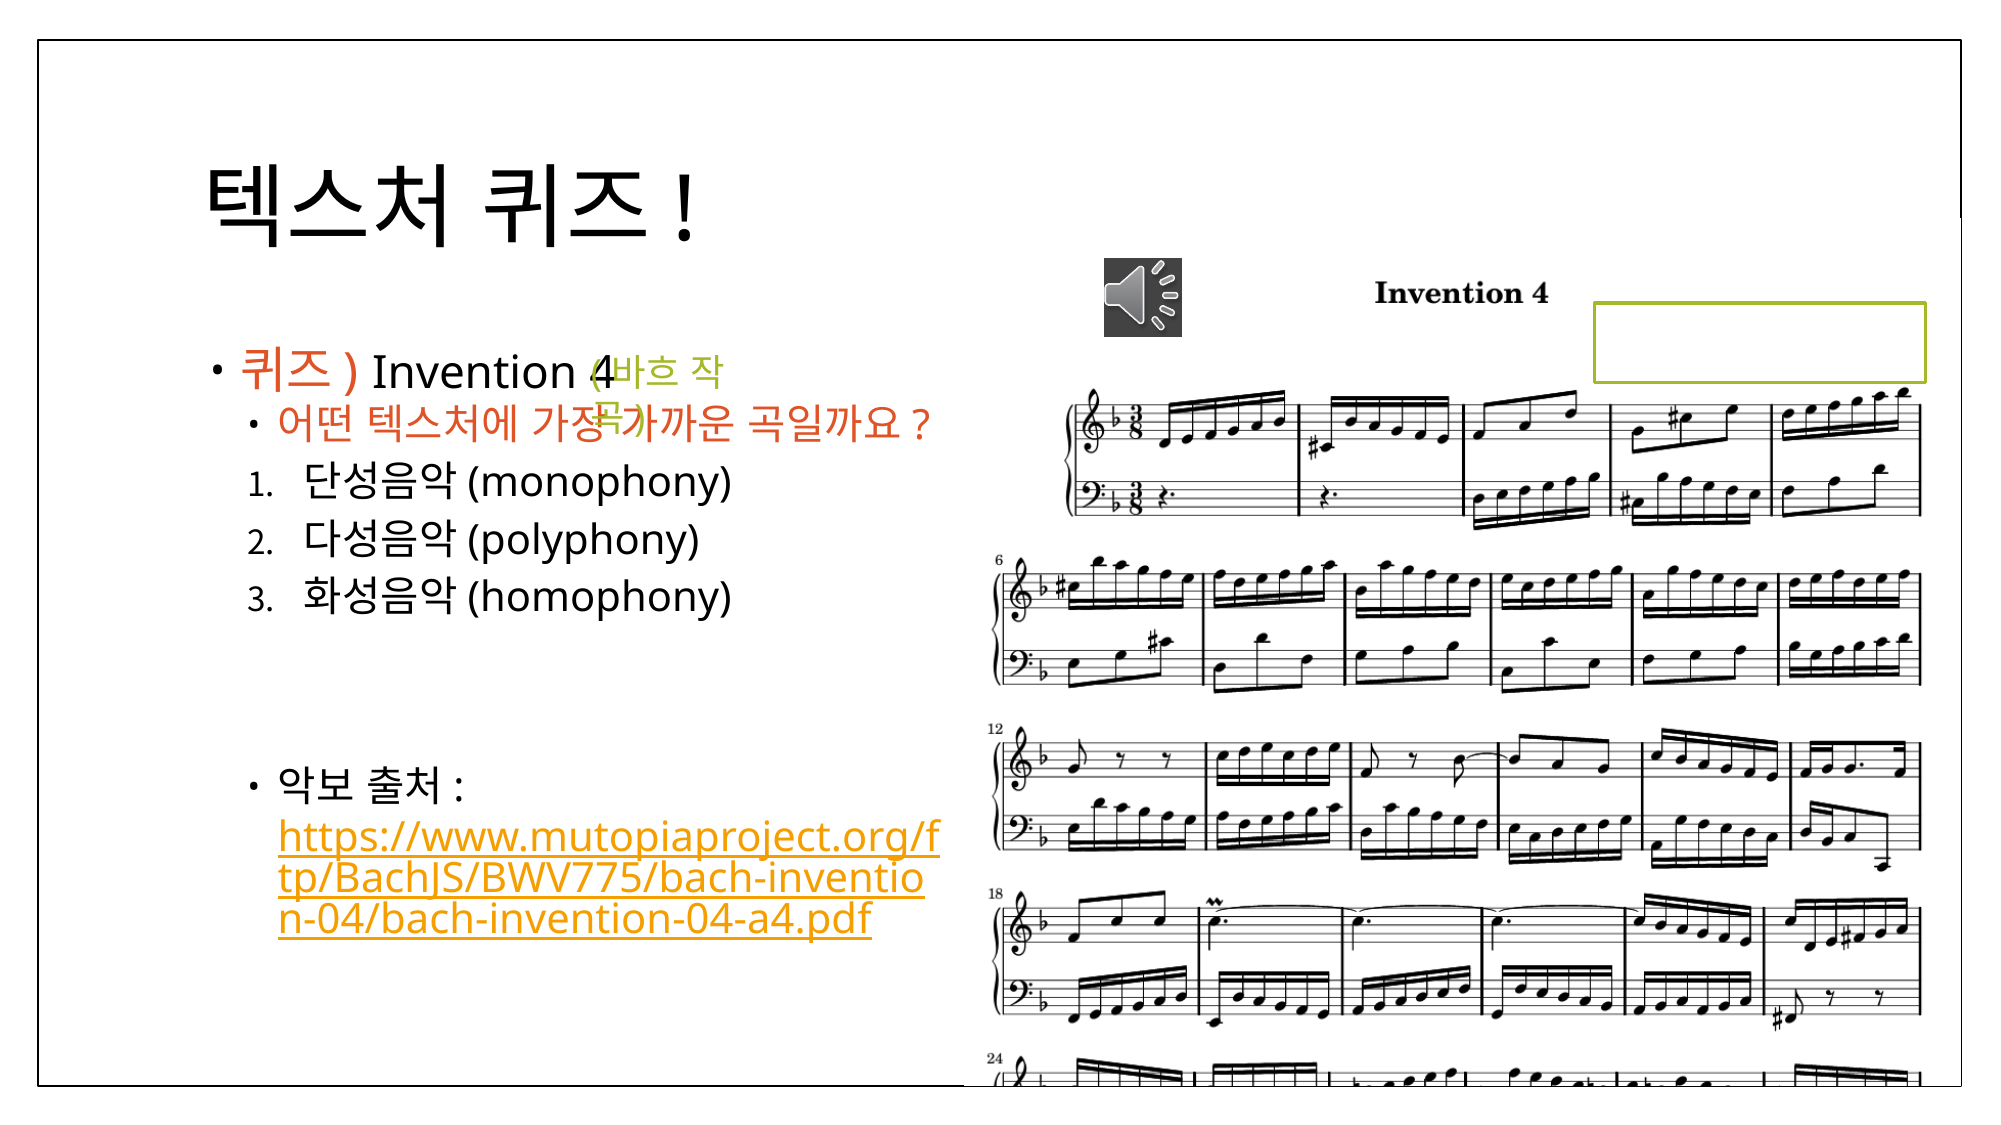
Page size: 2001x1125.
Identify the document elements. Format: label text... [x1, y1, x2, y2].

picture [964, 218, 1962, 1086]
text_box (바흐 작곡) [576, 341, 794, 447]
title 텍스처 퀴즈! [187, 99, 1808, 323]
list 퀴즈) Invention 4 어떤 텍스처에 가장 가까운 곡일까요? 단성음악(monophony) 다성음악(polyphony) 화성음악(homophony) 악보 출처: https://www.mutopiaproject.org/ftp/BachJS/BWV775/bach-invention-04/bach-invention-04-a4.pdf [187, 337, 958, 1000]
